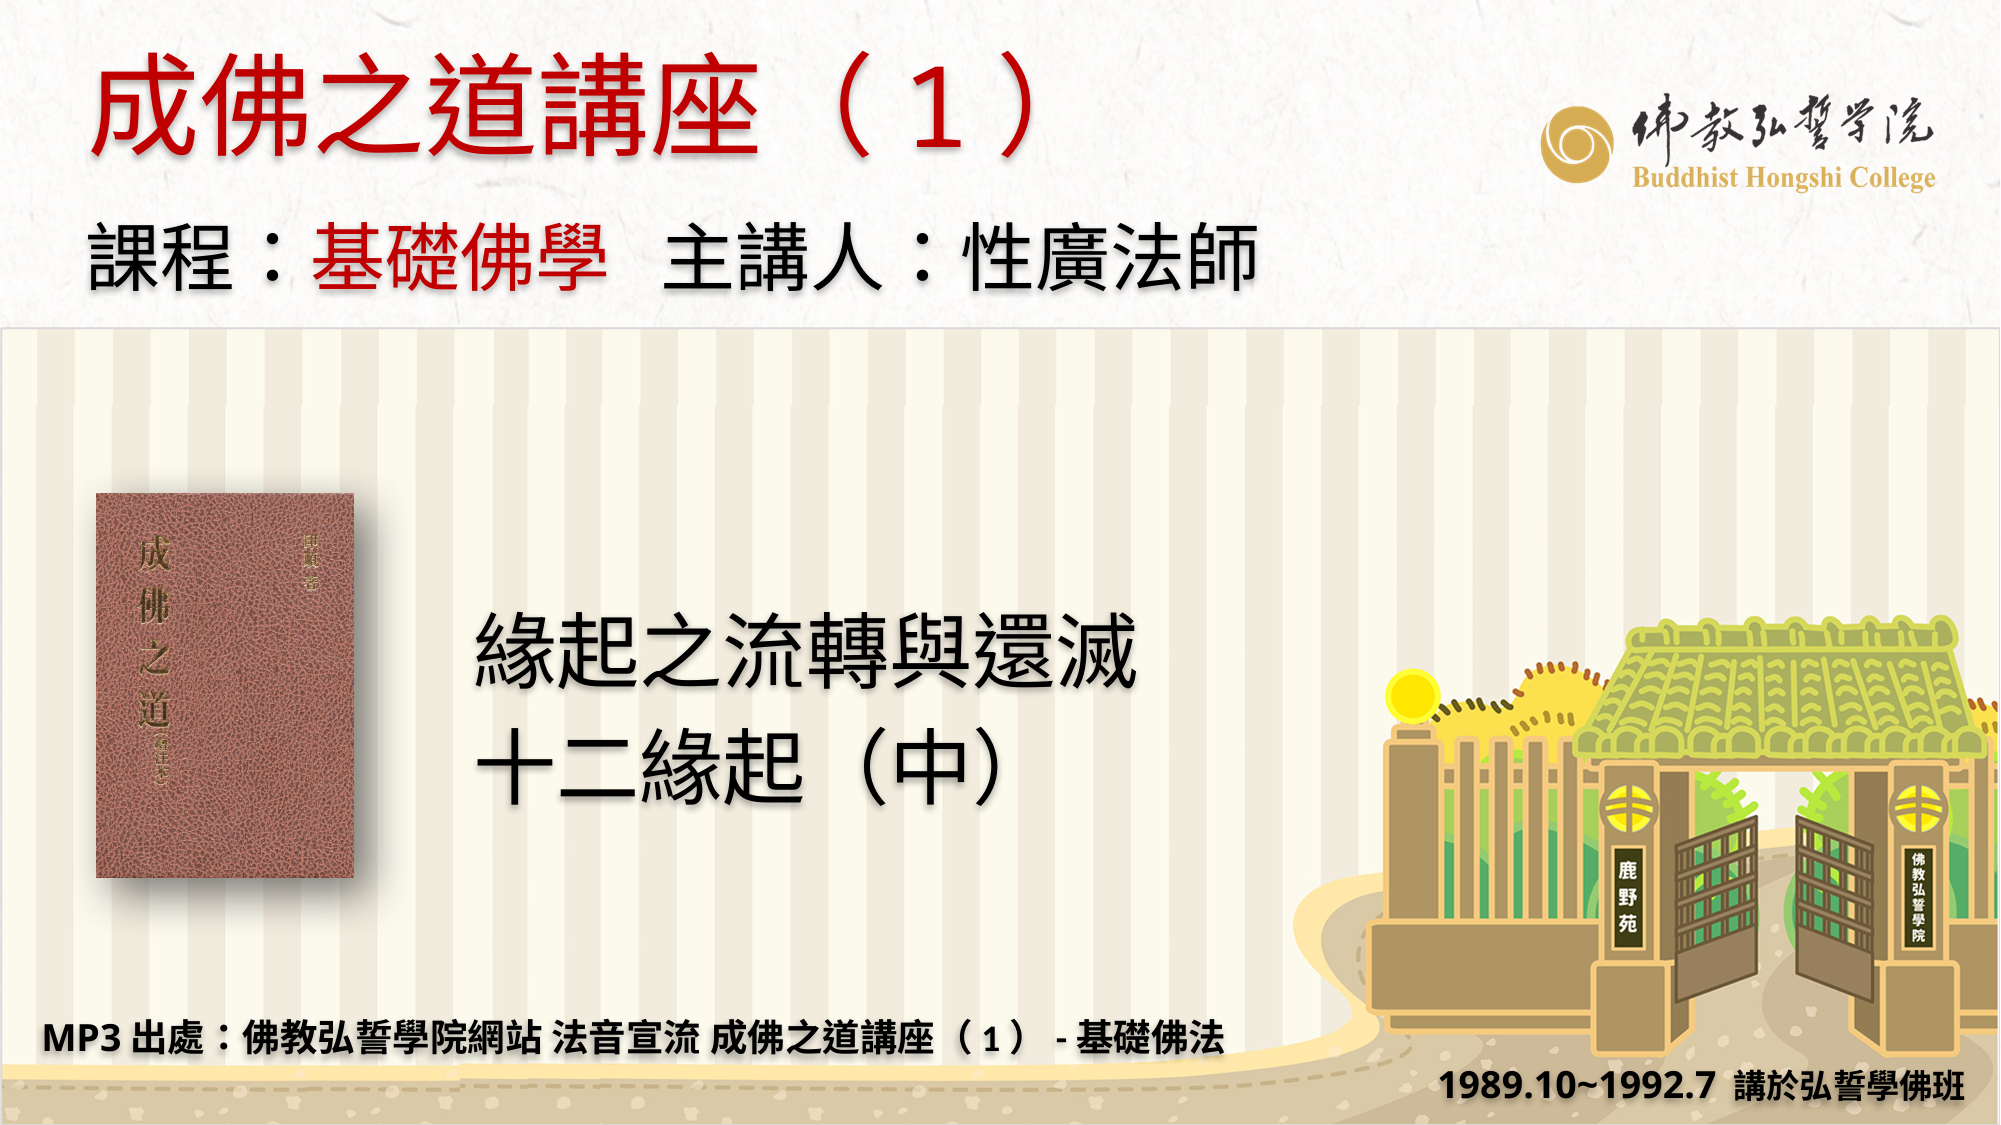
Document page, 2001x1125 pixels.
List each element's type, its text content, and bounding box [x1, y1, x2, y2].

picture [0, 0, 2001, 1125]
text_box 緣起之流轉與還滅 十二緣起（中） [433, 508, 1805, 964]
title 成佛之道講座（1） [72, 0, 1539, 223]
text_box MP3出處：佛教弘誓學院網站 法音宣流 成佛之道講座（1）-基礎佛法 [26, 1006, 1326, 1078]
text_box 課程：基礎佛學 主講人：性廣法師 [71, 184, 1355, 326]
text_box 1989.10~1992.7 講於弘誓學佛班 [1390, 1053, 1982, 1125]
